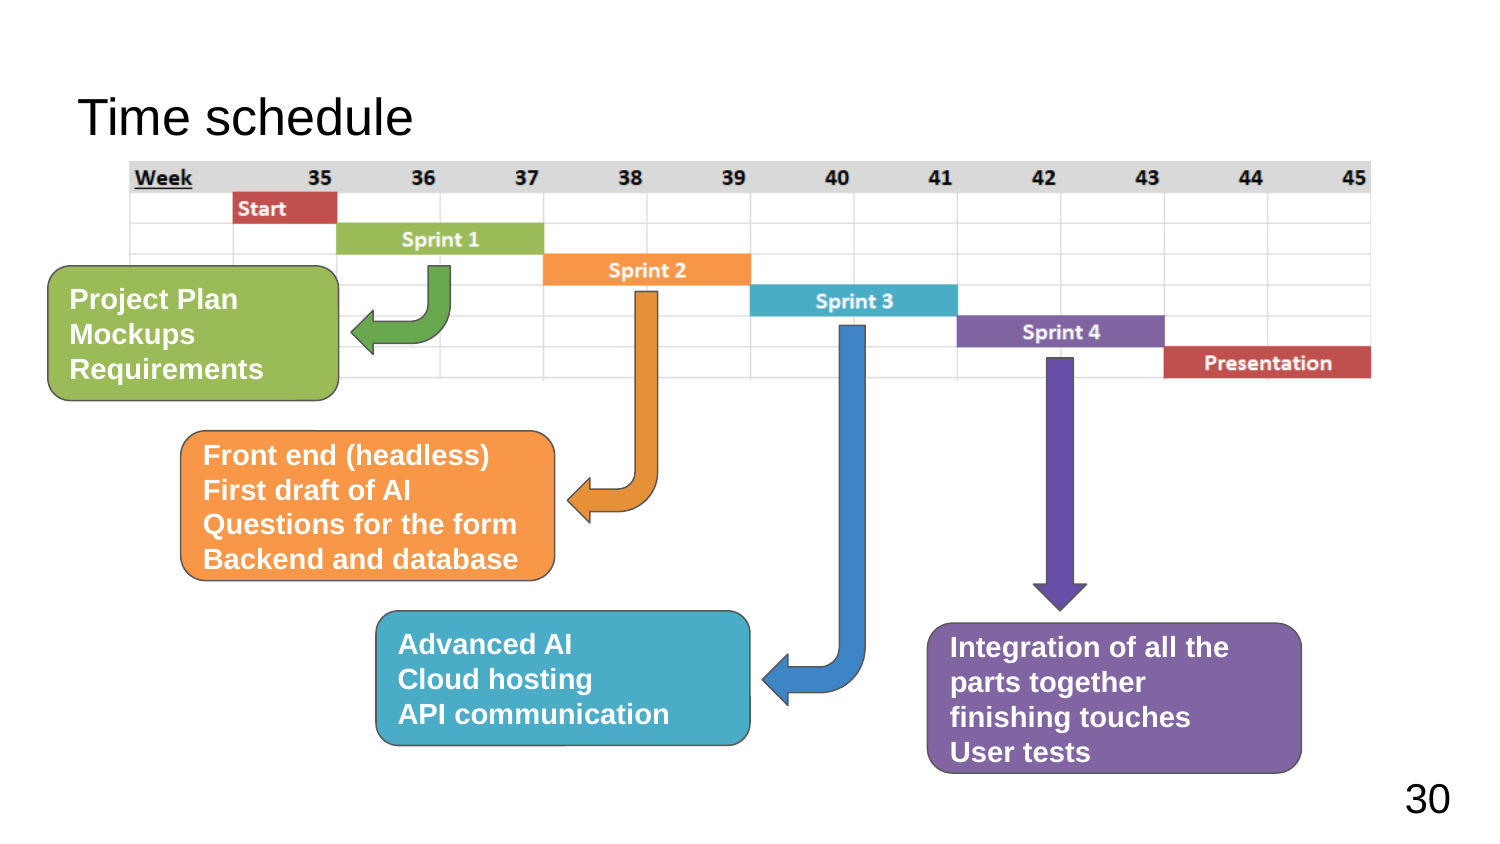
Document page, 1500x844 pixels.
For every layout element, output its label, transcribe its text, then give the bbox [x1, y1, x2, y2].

text_box [762, 389, 866, 706]
text_box [1033, 389, 1087, 611]
text_box Advanced AI Cloud hosting API communication [376, 610, 751, 746]
text_box [567, 389, 658, 523]
text_box Front end (headless) First draft of AI Questions for the form Backend and database [180, 430, 555, 581]
title Time schedule [62, 75, 1461, 170]
text_box Integration of all the parts together finishing touches User tests [927, 623, 1302, 774]
text_box Project Plan Mockups Requirements [47, 265, 336, 401]
slide_number ‹#› [1389, 764, 1480, 830]
picture [128, 161, 1372, 381]
